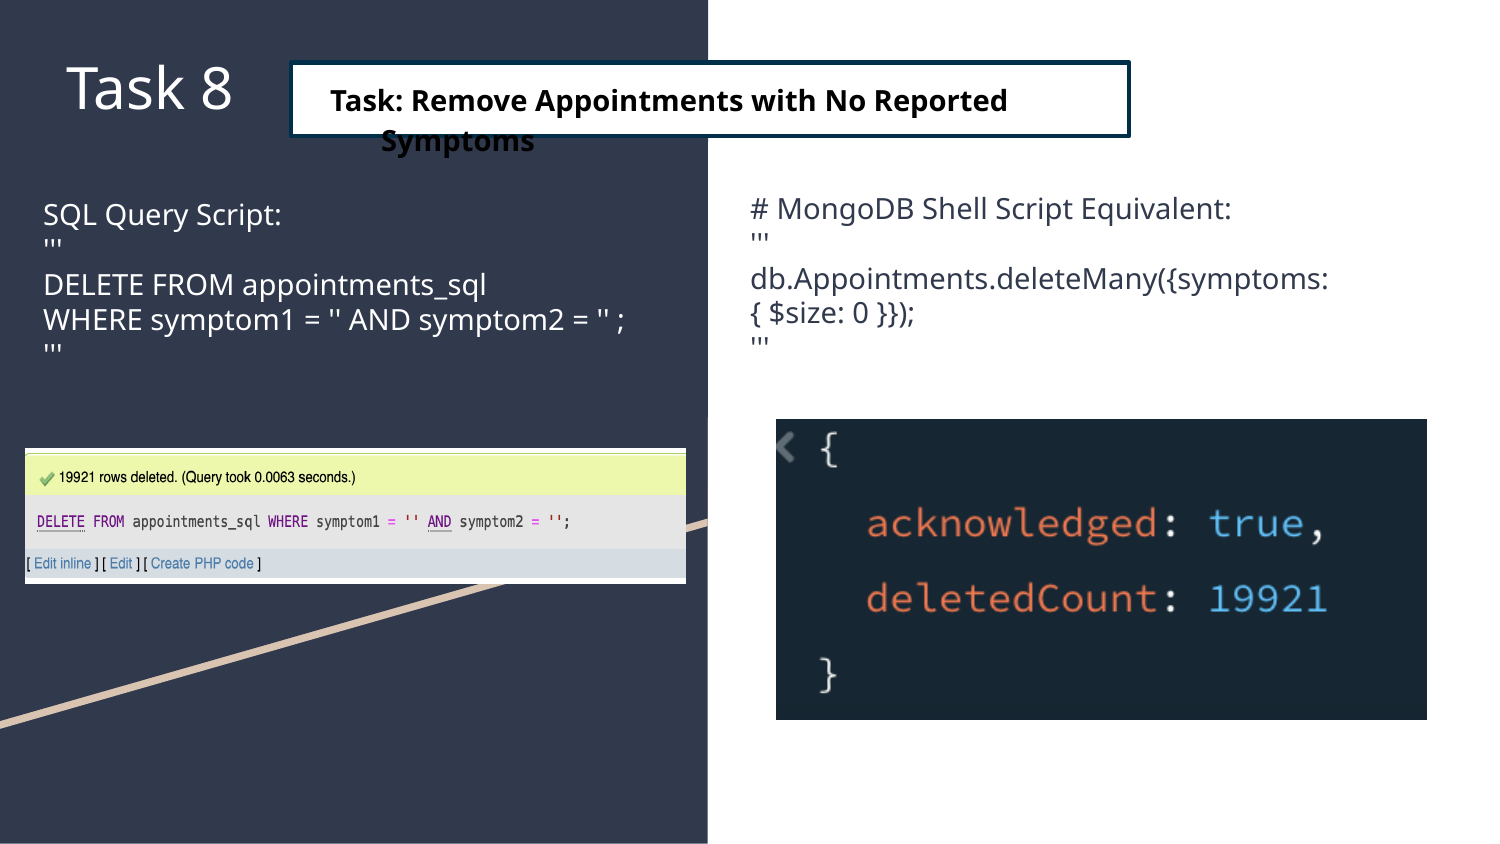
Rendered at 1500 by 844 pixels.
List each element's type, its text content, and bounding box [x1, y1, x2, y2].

text_box Task: Remove Appointments with No Reported Symptoms [289, 60, 1131, 138]
text_box # MongoDB Shell Script Equivalent: ''' db.Appointments.deleteMany({symptoms: { $size: 0 }}); ''' [735, 182, 1426, 453]
title Task 8 [51, 36, 660, 189]
text_box SQL Query Script: ''' DELETE FROM appointments_sql WHERE symptom1 = '' AND symptom2 = '' ; ''' [28, 189, 686, 448]
picture [25, 448, 686, 585]
picture [776, 419, 1427, 720]
